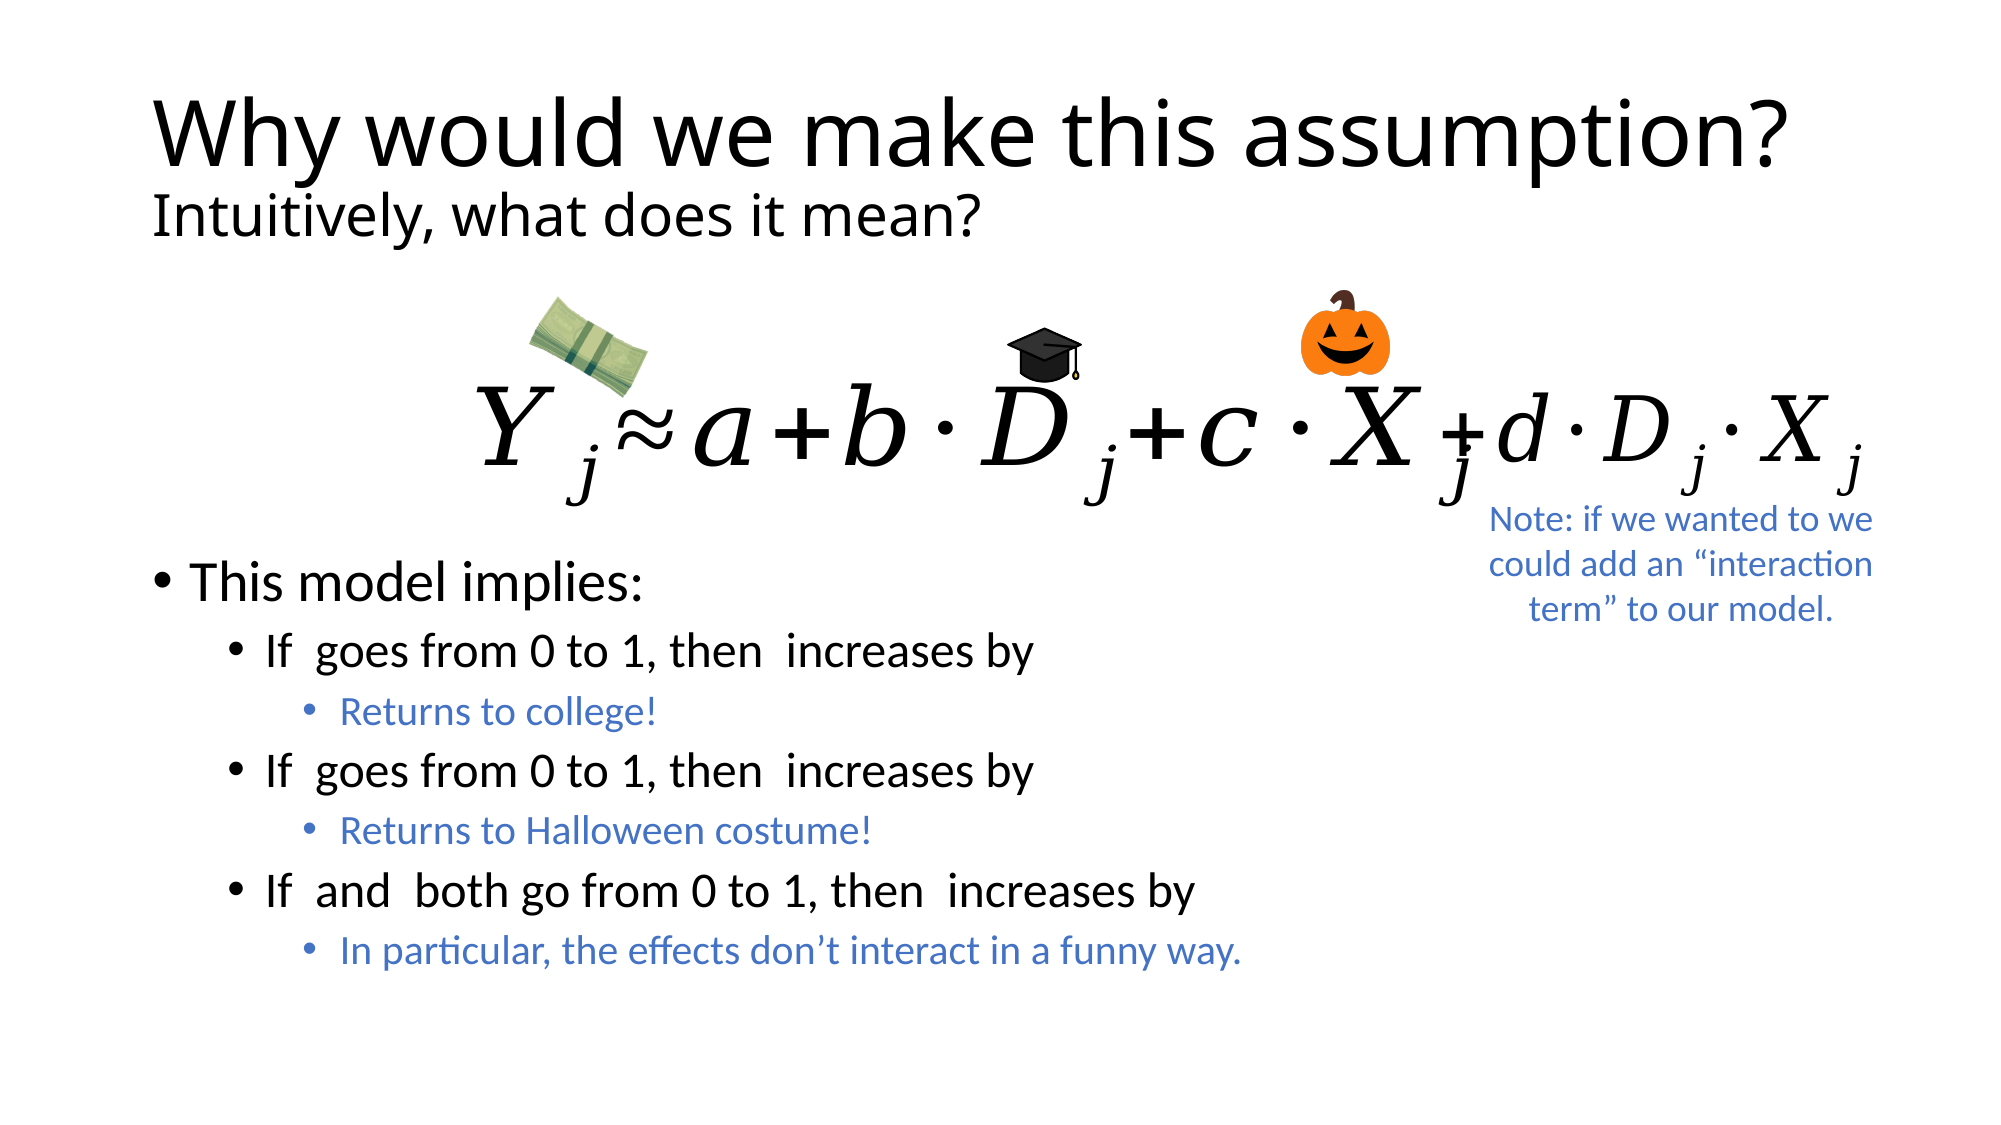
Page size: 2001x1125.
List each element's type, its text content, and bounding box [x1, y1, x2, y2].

text_box Note: if we wanted to we could add an “interaction term” to our model. [1438, 486, 1925, 637]
picture [1007, 318, 1082, 392]
title Why would we make this assumption? Intuitively, what does it mean? [137, 59, 1863, 278]
picture [1301, 290, 1390, 376]
picture [511, 264, 670, 423]
